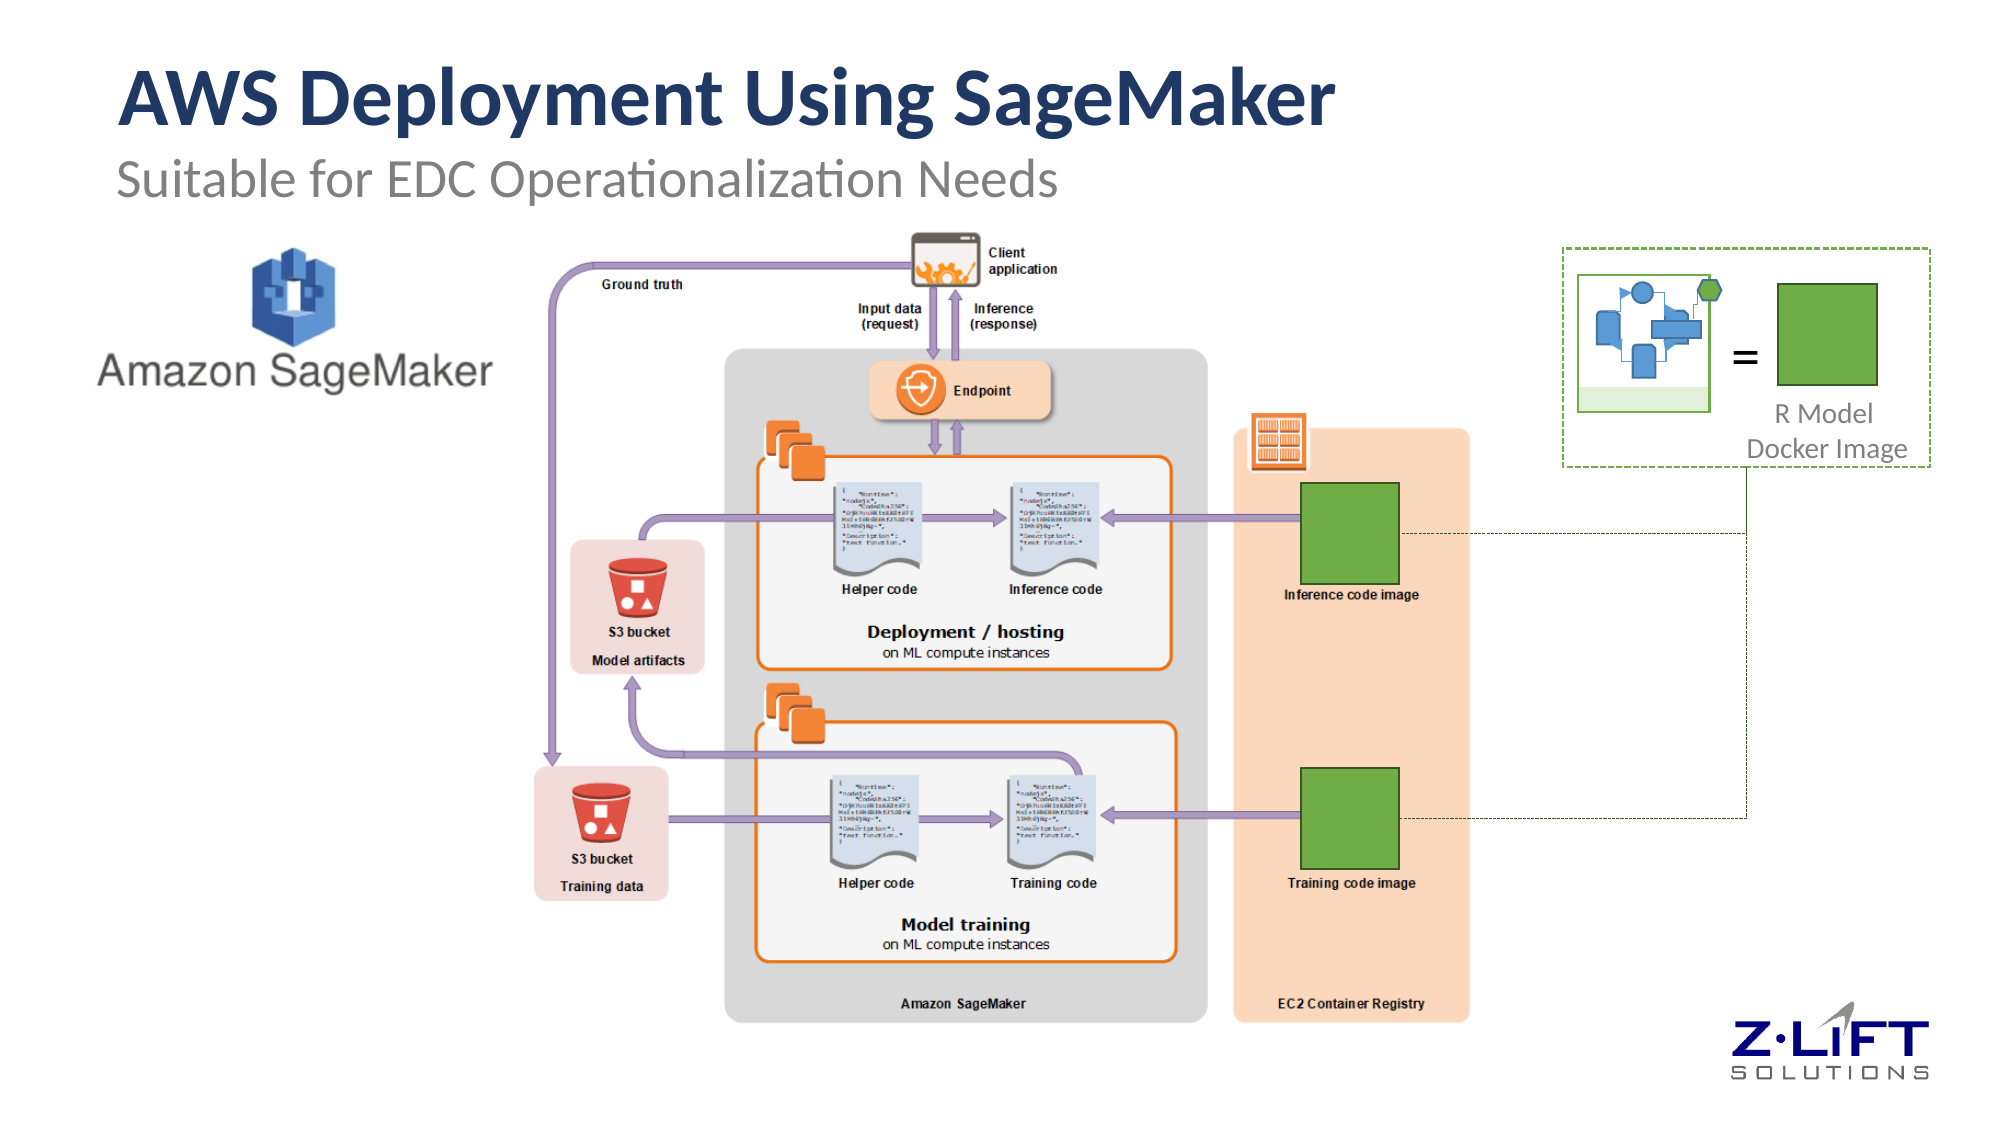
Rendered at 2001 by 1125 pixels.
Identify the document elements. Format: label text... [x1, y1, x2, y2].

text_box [1399, 467, 1747, 819]
picture [533, 230, 1474, 1026]
picture [1722, 992, 1937, 1091]
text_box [1539, 326, 1607, 467]
picture [70, 230, 507, 410]
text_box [1563, 248, 1930, 468]
title AWS Deployment Using SageMaker [103, 53, 1904, 143]
list Suitable for EDC Operationalization Needs [101, 141, 1902, 209]
